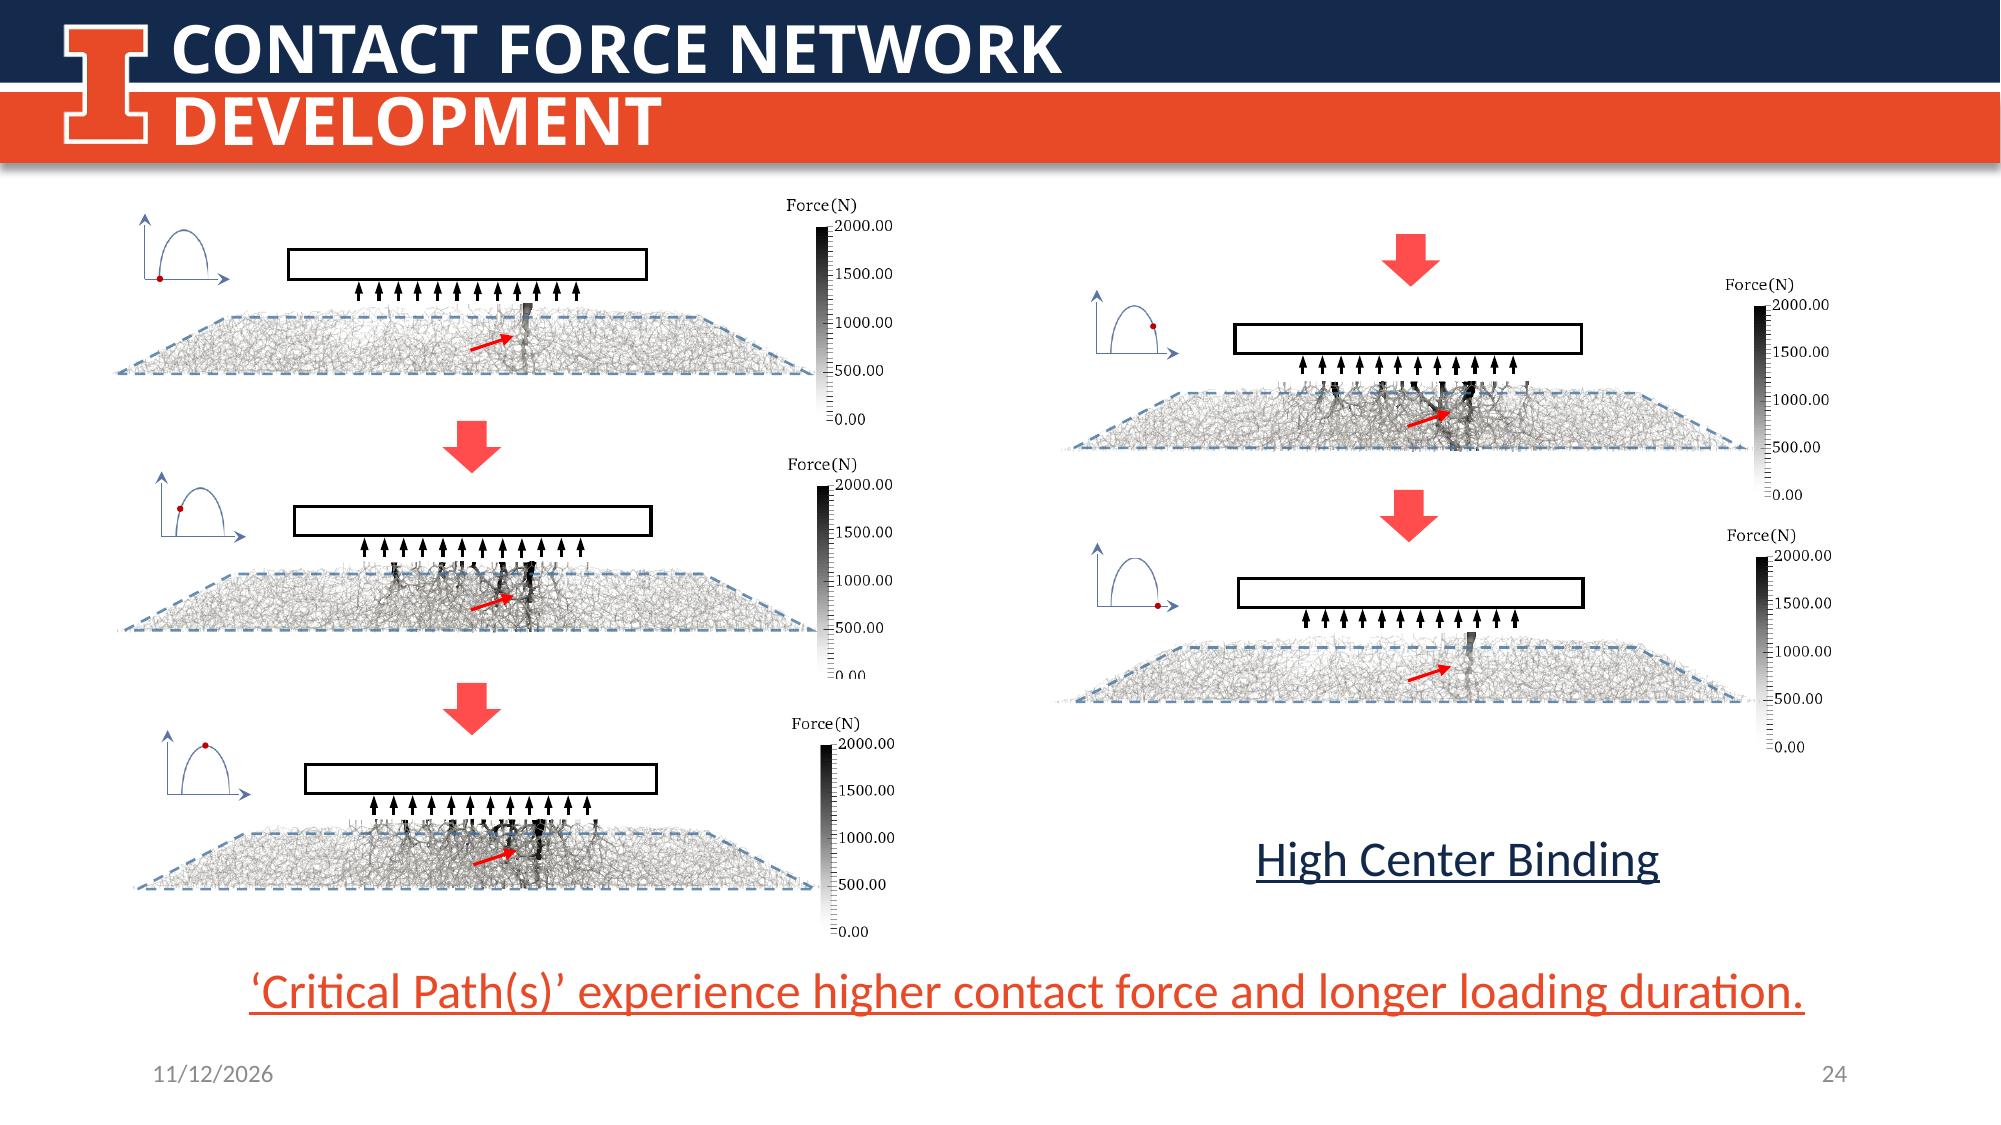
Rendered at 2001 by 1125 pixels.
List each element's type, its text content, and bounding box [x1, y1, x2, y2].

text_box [112, 180, 897, 451]
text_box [473, 850, 517, 865]
text_box CONTACT FORCE NETWORK DEVELOPMENT [155, 8, 1394, 85]
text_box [1407, 412, 1451, 427]
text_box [1061, 265, 1834, 506]
picture [60, 21, 149, 144]
slide_number 24 [1412, 1042, 1863, 1103]
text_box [117, 435, 897, 690]
text_box High Center Binding [1232, 818, 1684, 894]
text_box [1407, 666, 1452, 681]
text_box ‘Critical Path(s)’ experience higher contact force and longer loading duration. [202, 951, 1853, 1026]
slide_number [137, 1042, 588, 1103]
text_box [470, 335, 514, 351]
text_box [1054, 506, 1834, 761]
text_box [470, 595, 515, 611]
text_box [1378, 233, 1444, 265]
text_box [133, 679, 897, 952]
